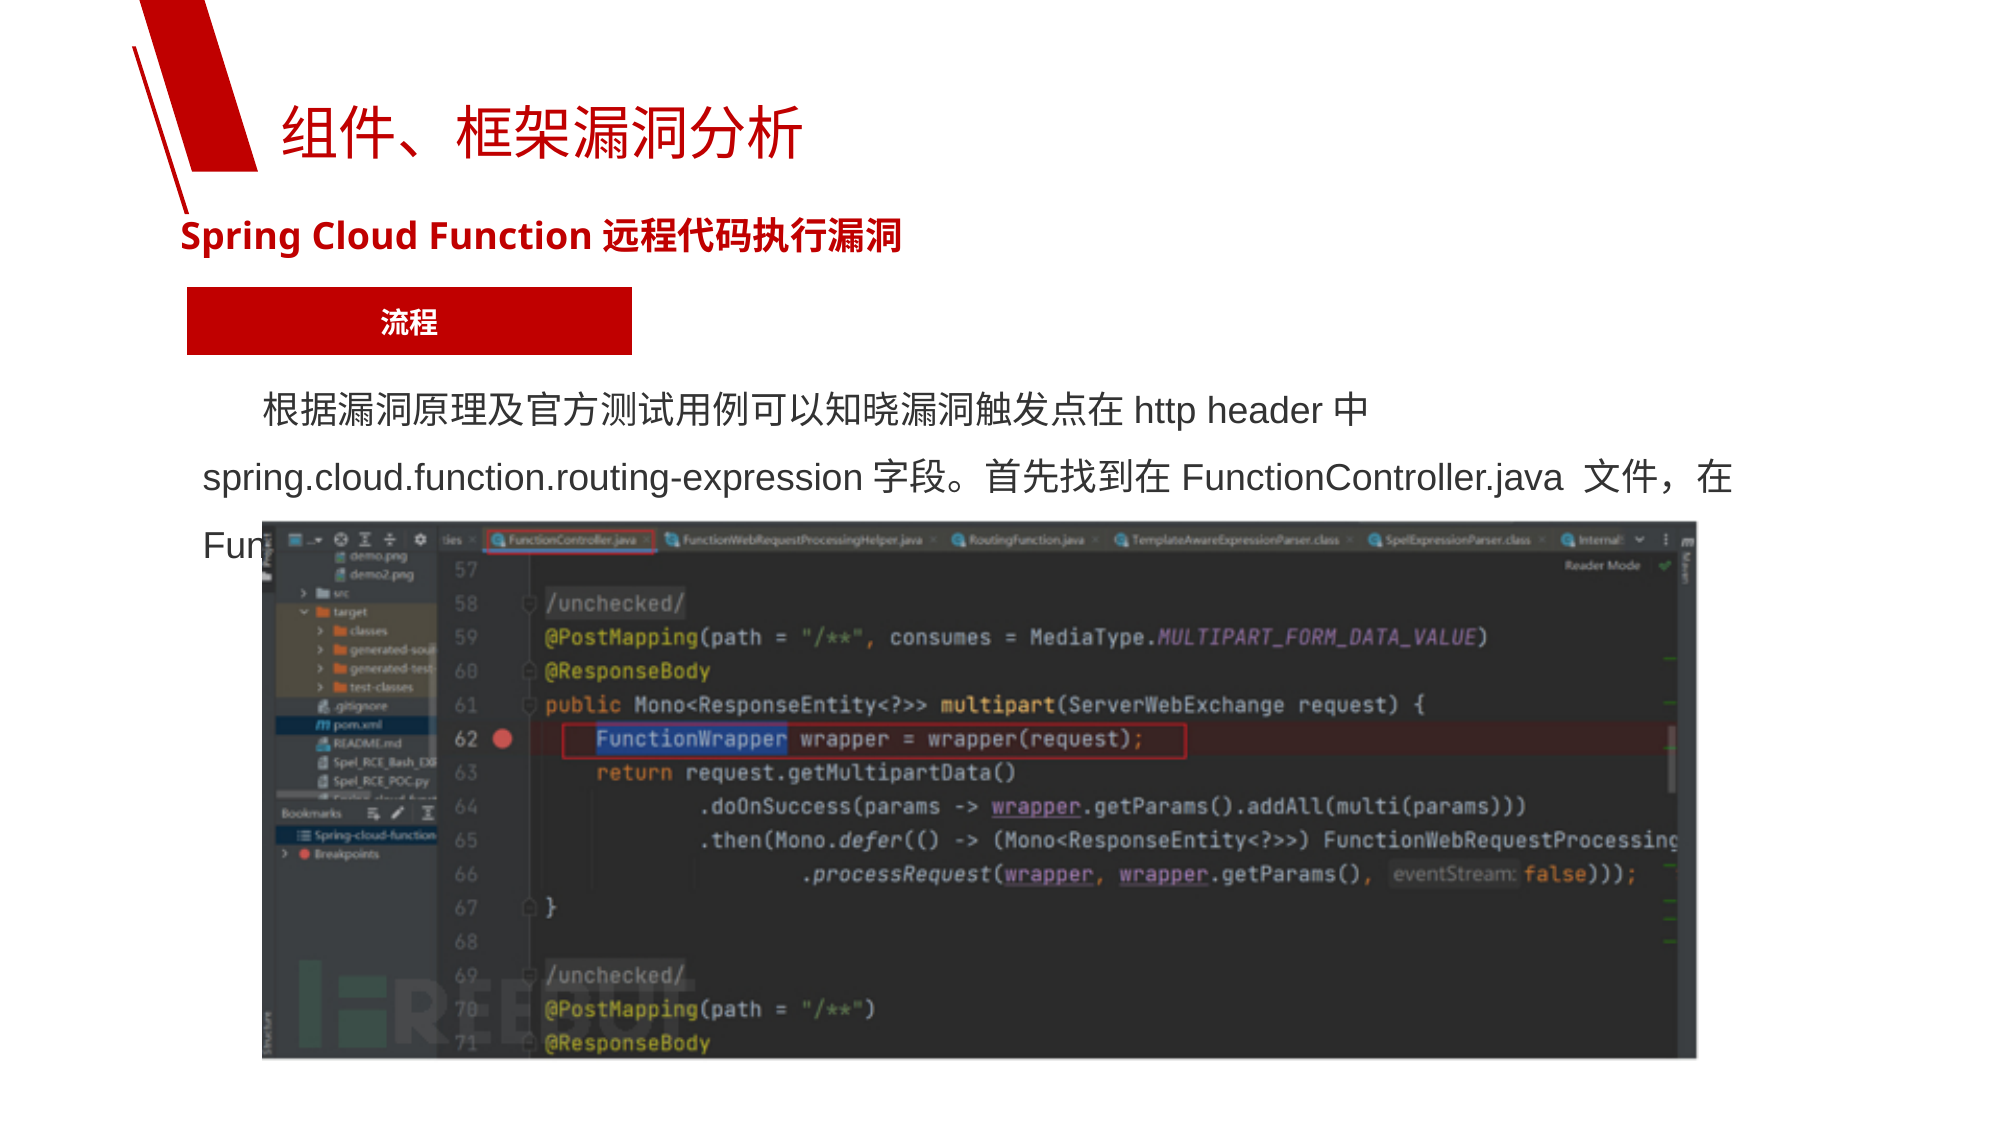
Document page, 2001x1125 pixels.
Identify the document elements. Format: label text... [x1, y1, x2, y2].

picture [262, 520, 1701, 1063]
text_box 根据漏洞原理及官方测试用例可以知晓漏洞触发点在http header中spring.cloud.function.routing-expression字段。首先找到在FunctionController.java 文件，在FunctionWrapper设置断点进行调试 [187, 355, 1871, 574]
text_box Spring Cloud Function远程代码执行漏洞 [165, 205, 918, 265]
text_box 流程 [187, 287, 632, 355]
text_box 组件、框架漏洞分析 [265, 88, 820, 174]
